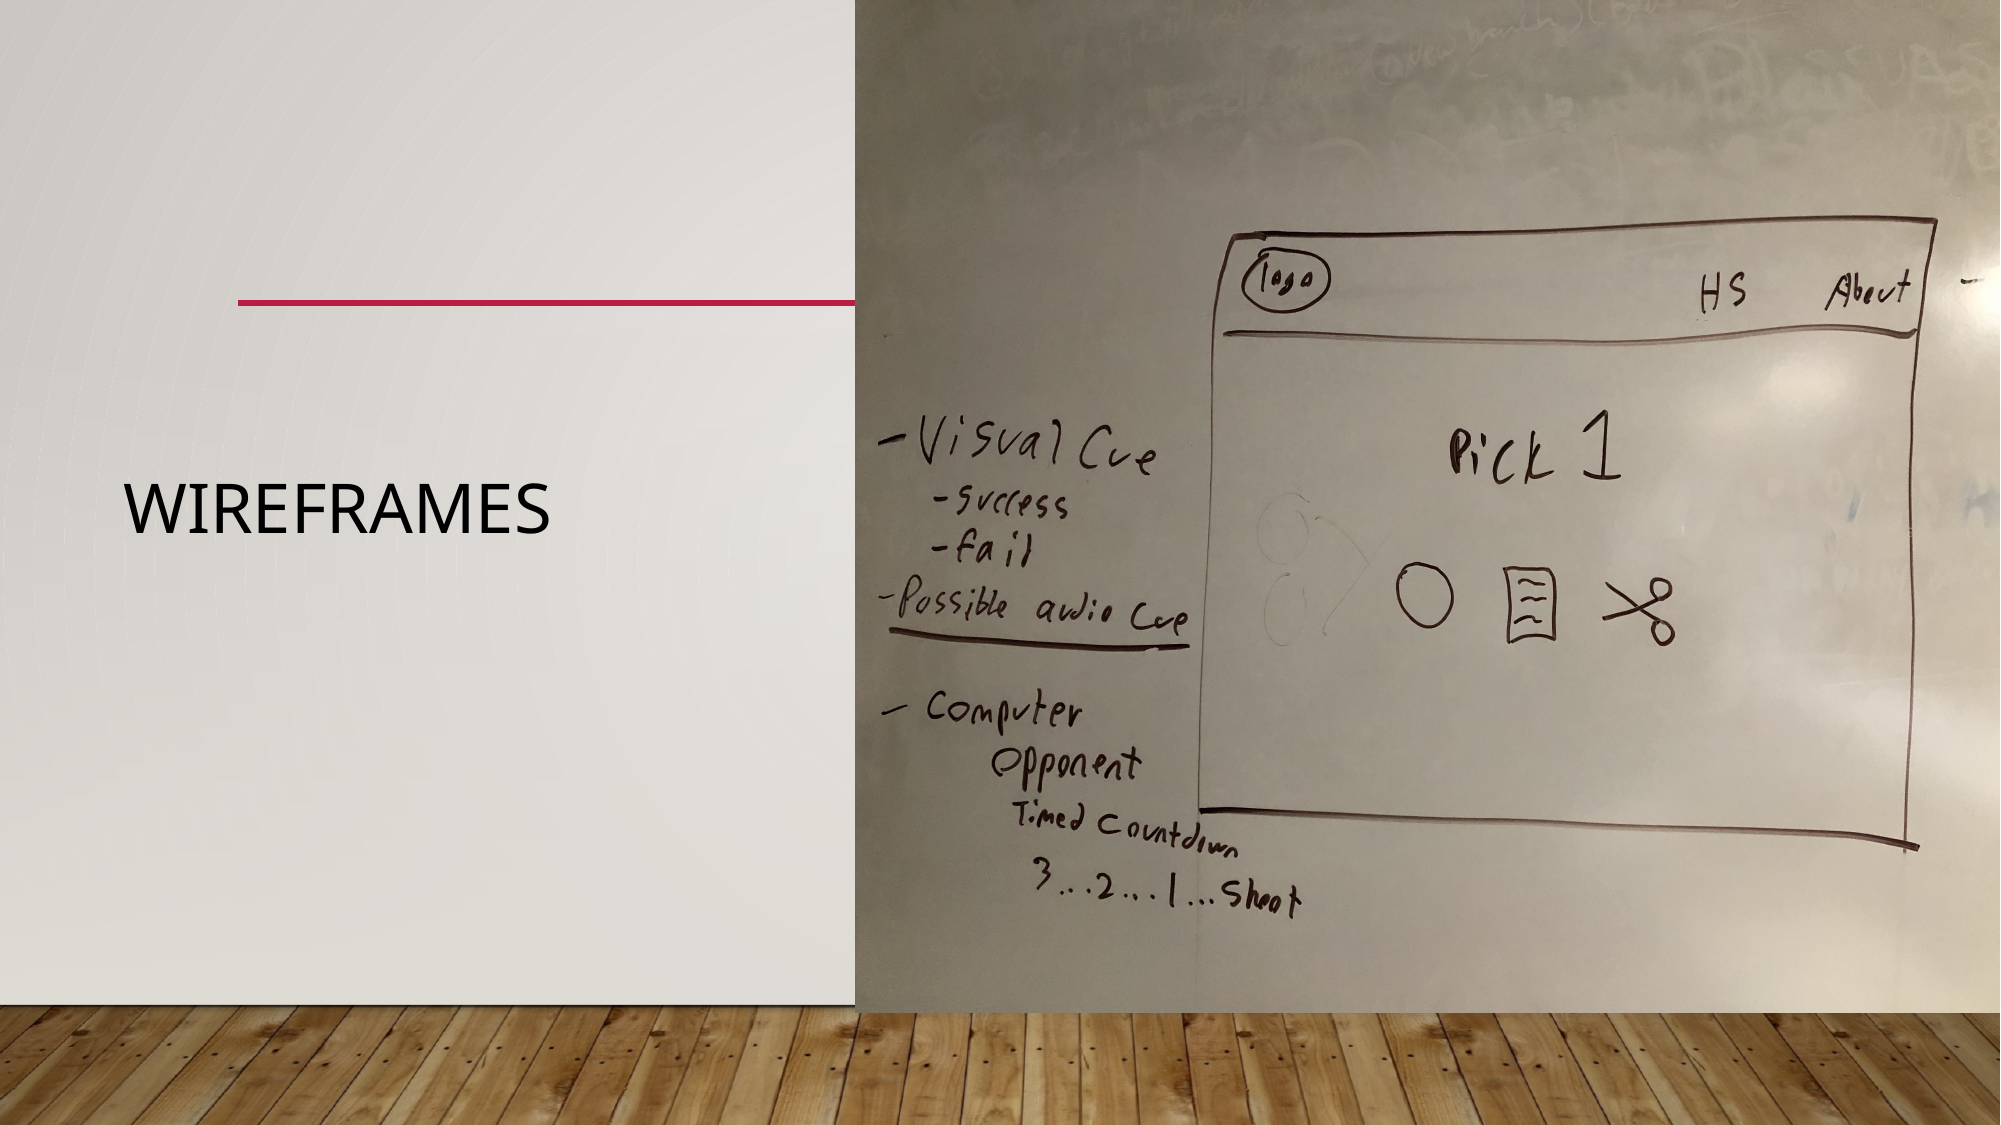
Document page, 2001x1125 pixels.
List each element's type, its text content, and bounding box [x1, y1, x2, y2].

picture [0, 0, 2000, 1125]
title wireframes [108, 241, 572, 549]
